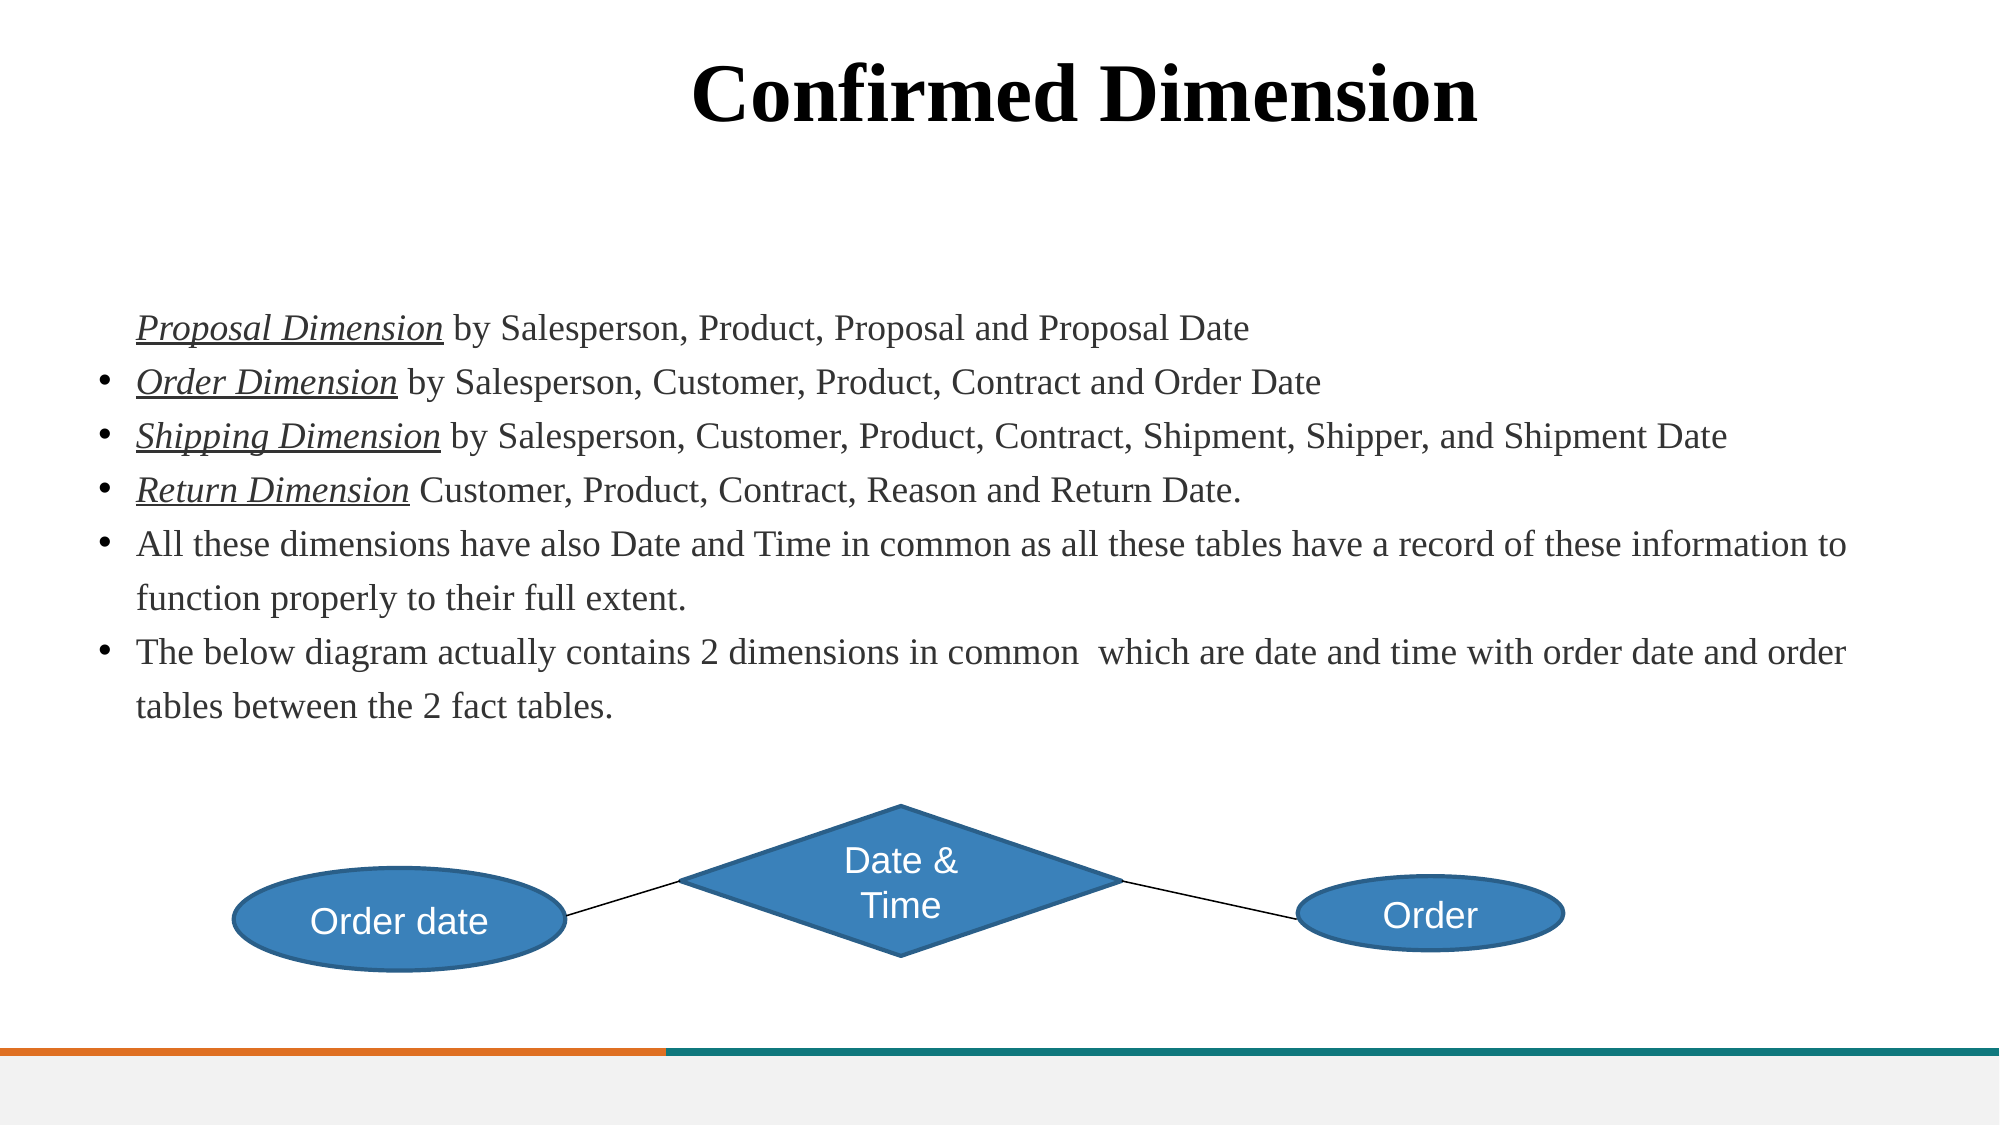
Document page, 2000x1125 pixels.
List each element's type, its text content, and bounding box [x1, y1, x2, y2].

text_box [233, 805, 1564, 971]
list Proposal Dimension by Salesperson, Product, Proposal and Proposal Date Order Dimension by Salesperson, Customer, Product, Contract and Order Date Shipping Dimension by Salesperson, Customer, Product, Contract, Shipment, Shipper, and Shipment Date Return Dimension Customer, Product, Contract, Reason and Return Date. All these dimensions have also Date and Time in common as all these tables have a record of these information to function properly to their full extent. The below diagram actually contains 2 dimensions in common which are date and time with order date and order tables between the 2 fact tables. [40, 228, 1959, 758]
text_box Confirmed Dimension [378, 30, 1792, 147]
